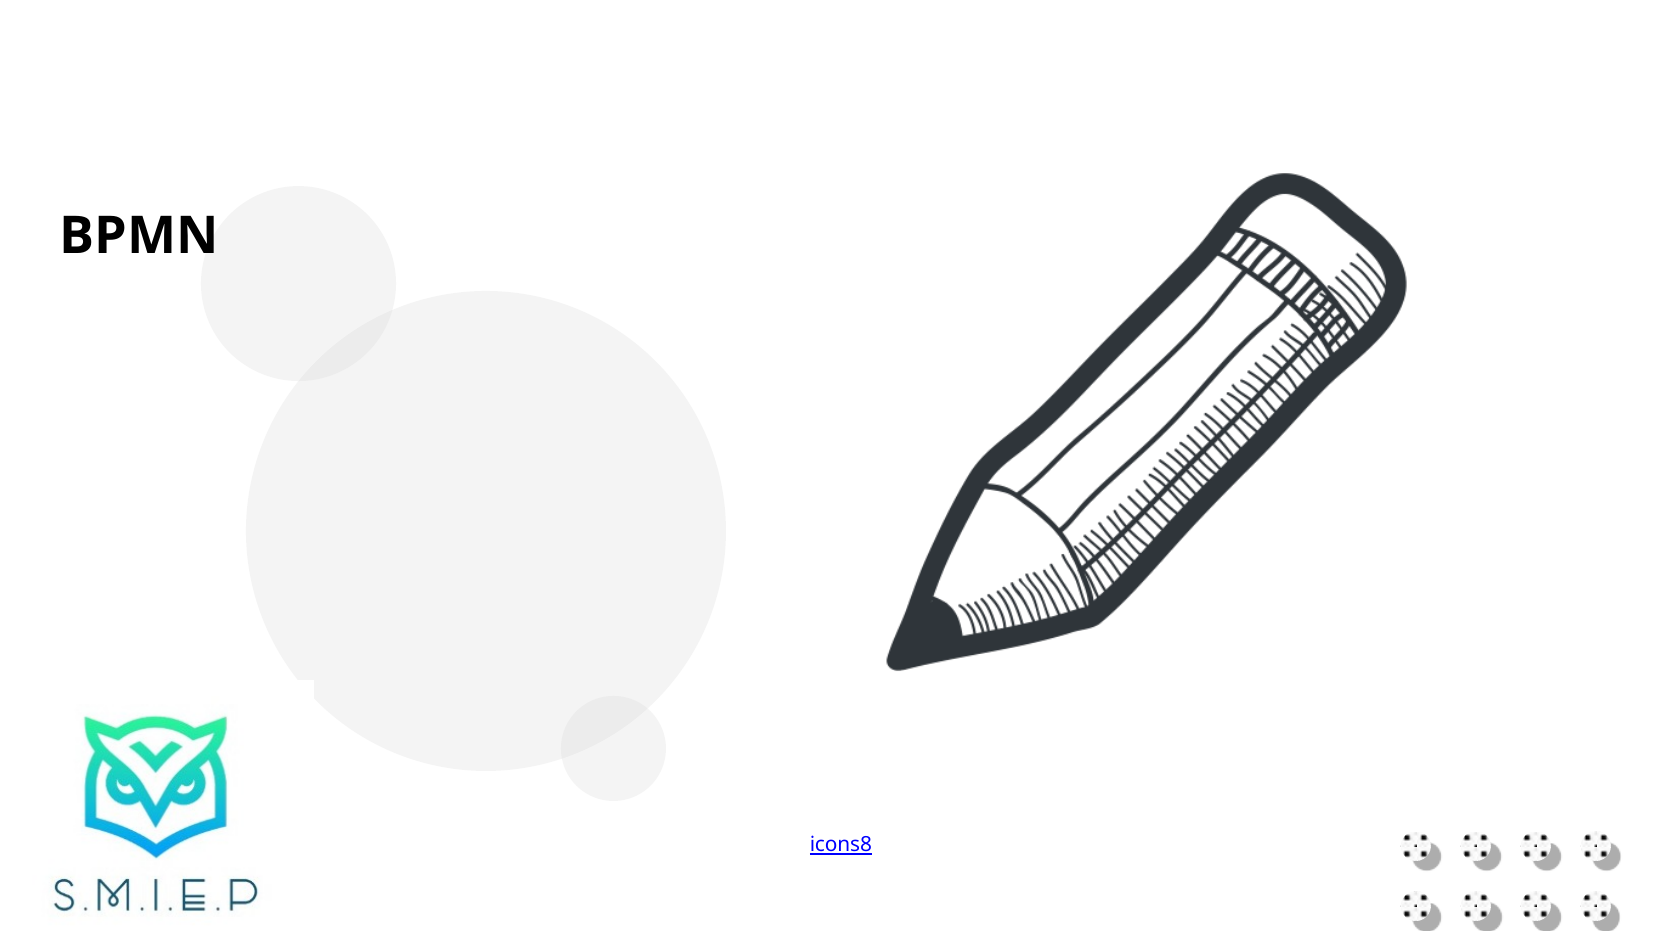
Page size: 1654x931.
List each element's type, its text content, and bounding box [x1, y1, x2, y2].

text_box BPMN [45, 193, 715, 259]
picture [1520, 832, 1551, 862]
text_box [786, 132, 1578, 832]
picture [0, 680, 314, 931]
picture [1460, 832, 1491, 862]
picture [1400, 891, 1431, 922]
picture [1580, 831, 1611, 862]
picture [1460, 891, 1491, 922]
picture [713, 129, 1620, 810]
picture [1580, 891, 1611, 922]
picture [1400, 832, 1431, 862]
picture [1520, 891, 1551, 922]
